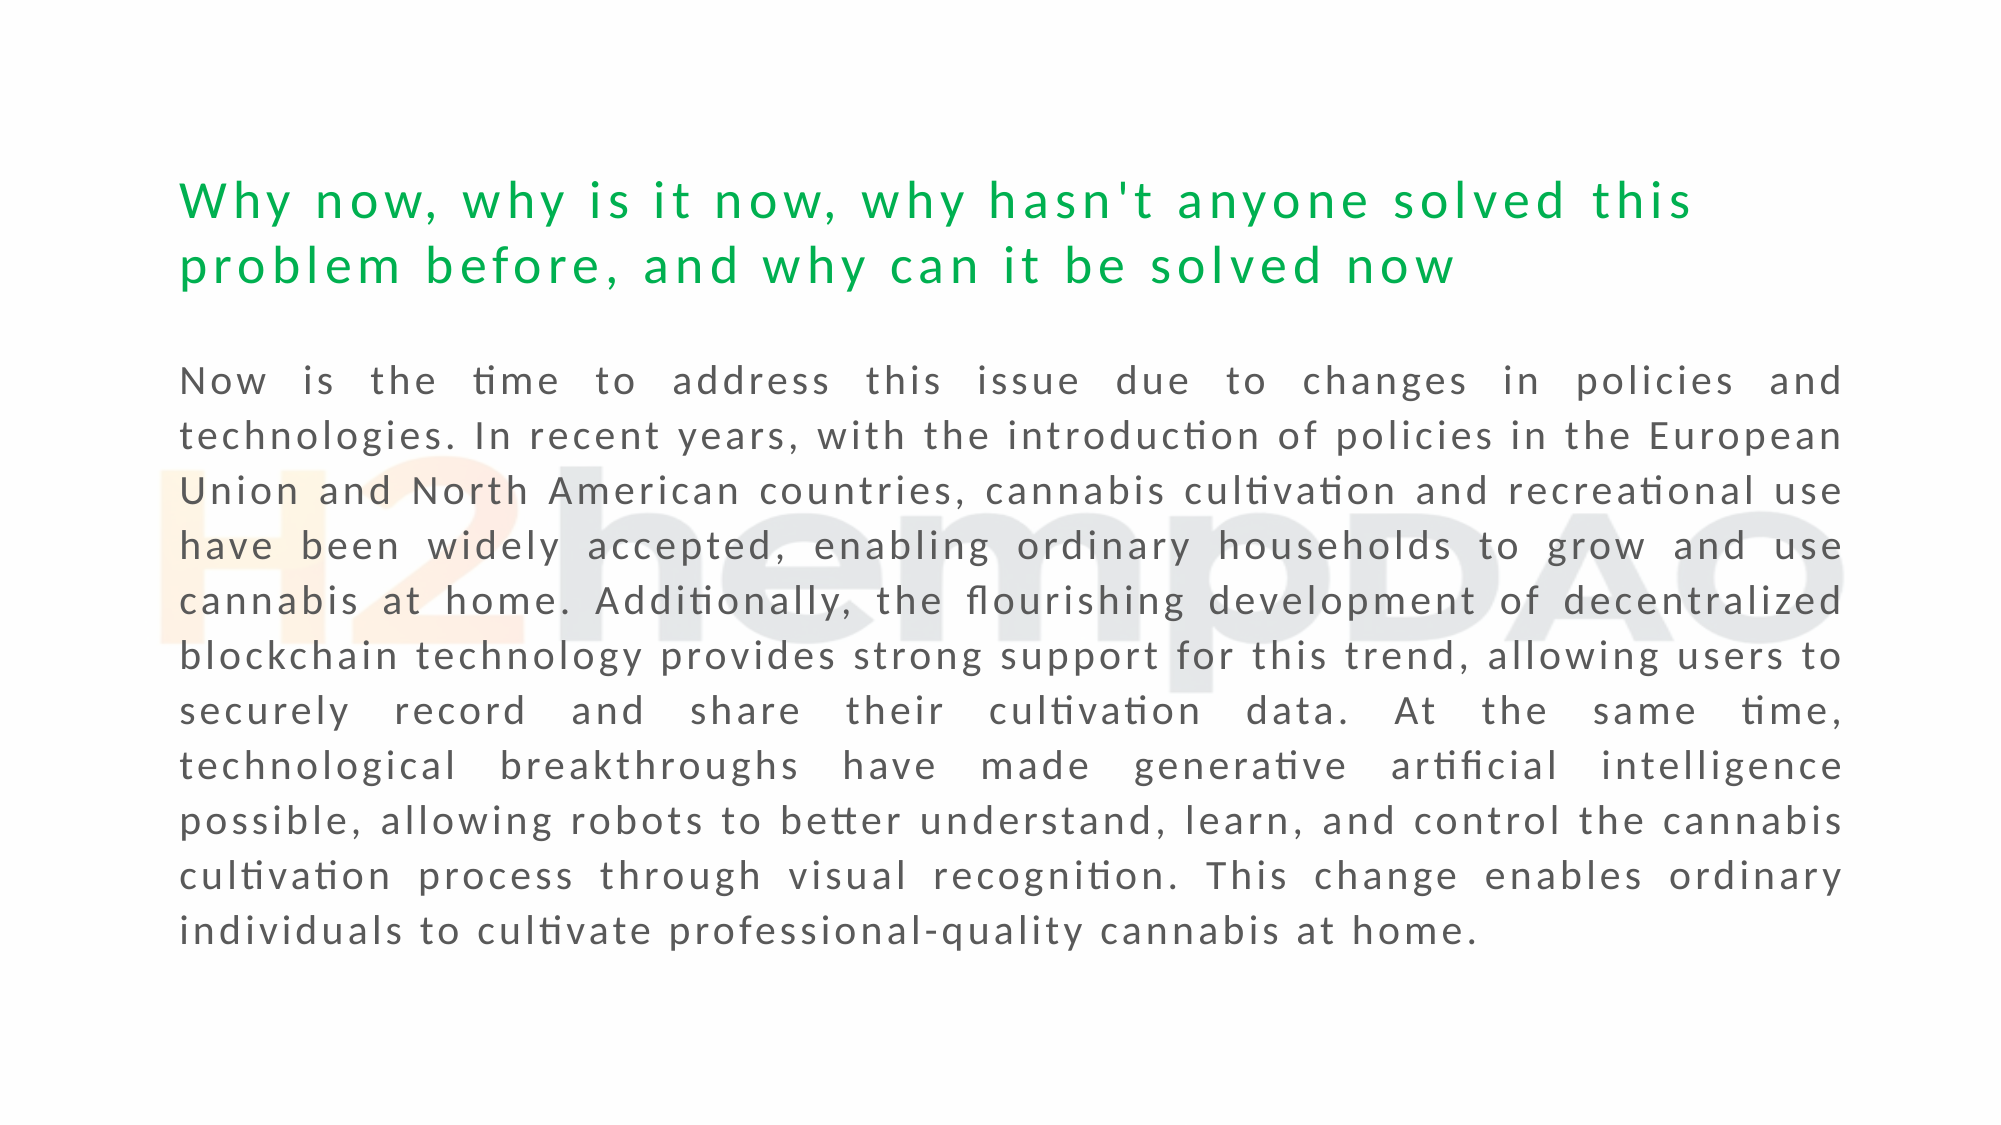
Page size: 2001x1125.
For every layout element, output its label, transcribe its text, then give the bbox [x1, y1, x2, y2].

title Why now, why is it now, why hasn't anyone solved this problem before, and why can it be solved now [164, 156, 1863, 302]
subtitle Now is the time to address this issue due to changes in policies and technologies. In recent years, with the introduction of policies in the European Union and North American countries, cannabis cultivation and recreational use have been widely accepted, enabling ordinary households to grow and use cannabis at home. Additionally, the flourishing development of decentralized blockchain technology provides strong support for this trend, allowing users to securely record and share their cultivation data. At the same time, technological breakthroughs have made generative artificial intelligence possible, allowing robots to better understand, learn, and control the cannabis cultivation process through visual recognition. This change enables ordinary individuals to cultivate professional-quality cannabis at home. [164, 340, 1863, 786]
